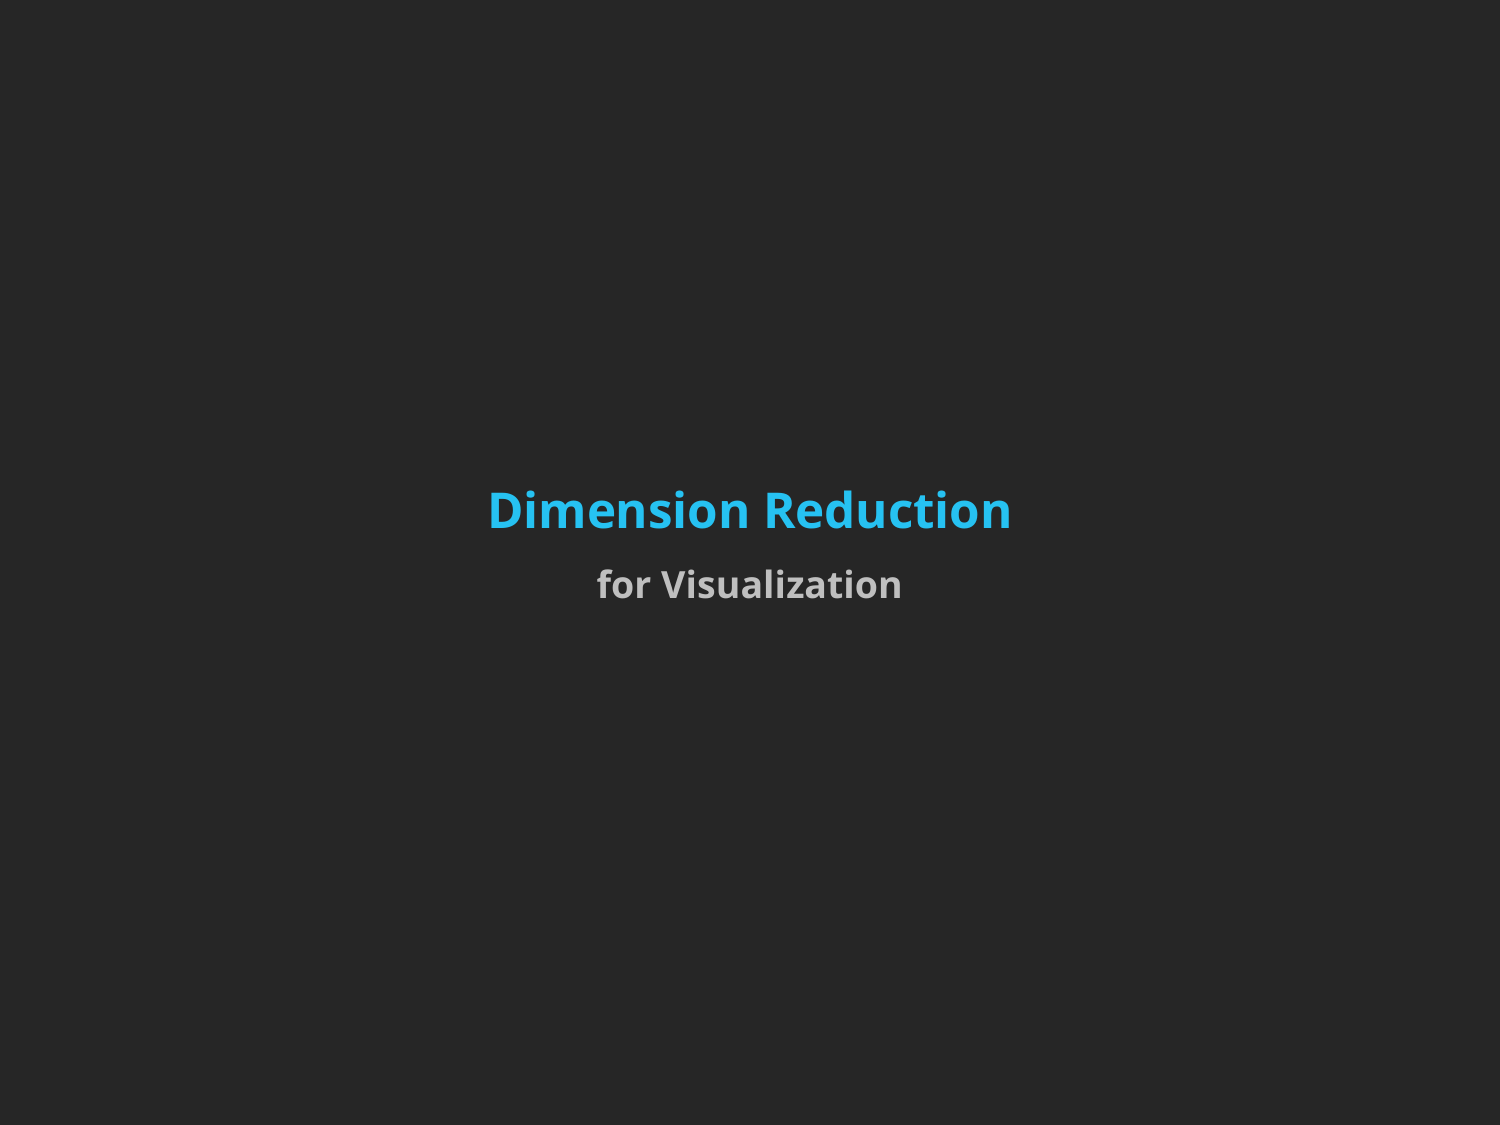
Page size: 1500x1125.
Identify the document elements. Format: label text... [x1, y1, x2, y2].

list Dimension Reduction [354, 467, 1146, 551]
list for Visualization [510, 553, 990, 621]
